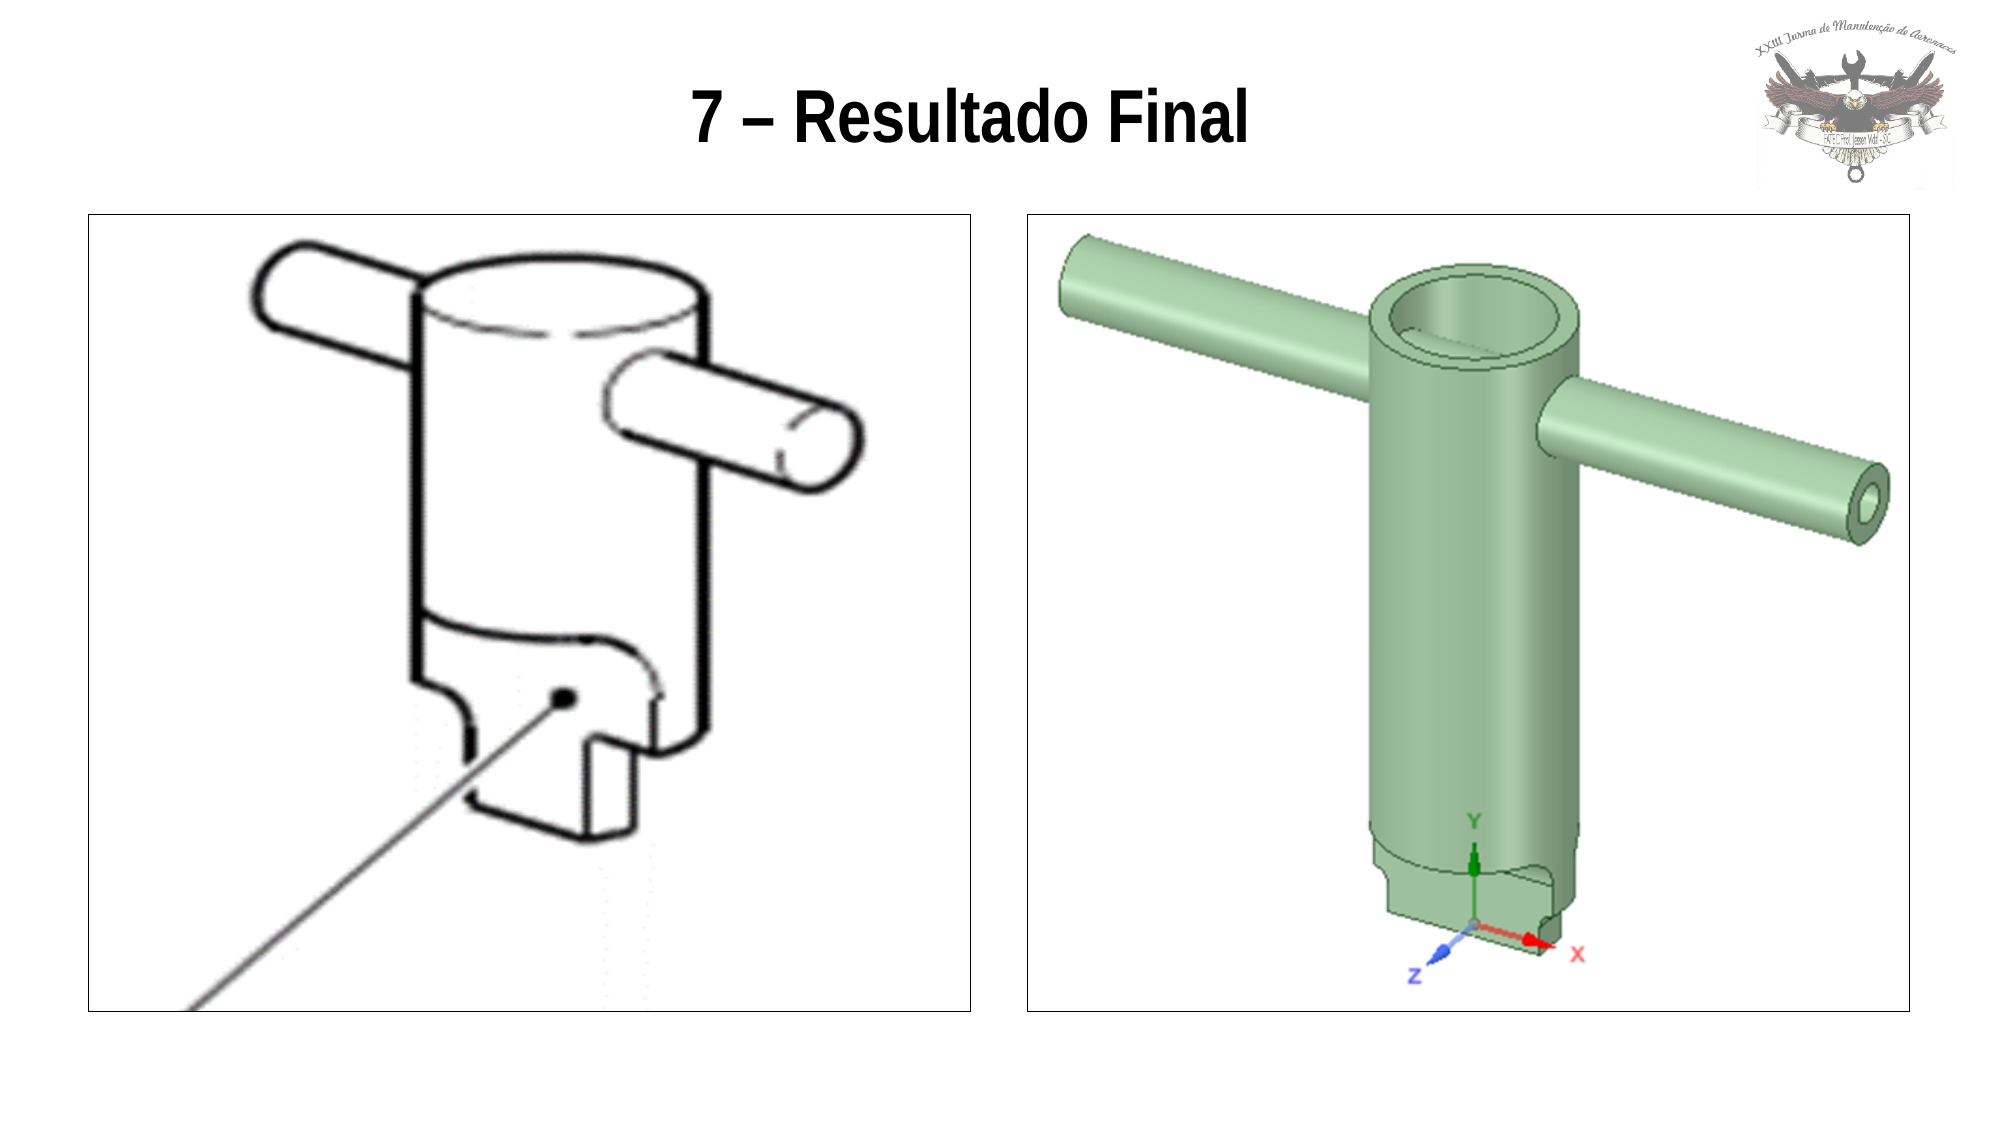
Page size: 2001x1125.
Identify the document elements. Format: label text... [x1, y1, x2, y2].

picture [1719, 8, 2000, 195]
picture [88, 214, 971, 1012]
text_box 7 – Resultado Final [675, 60, 1266, 166]
picture [1027, 214, 1910, 1012]
